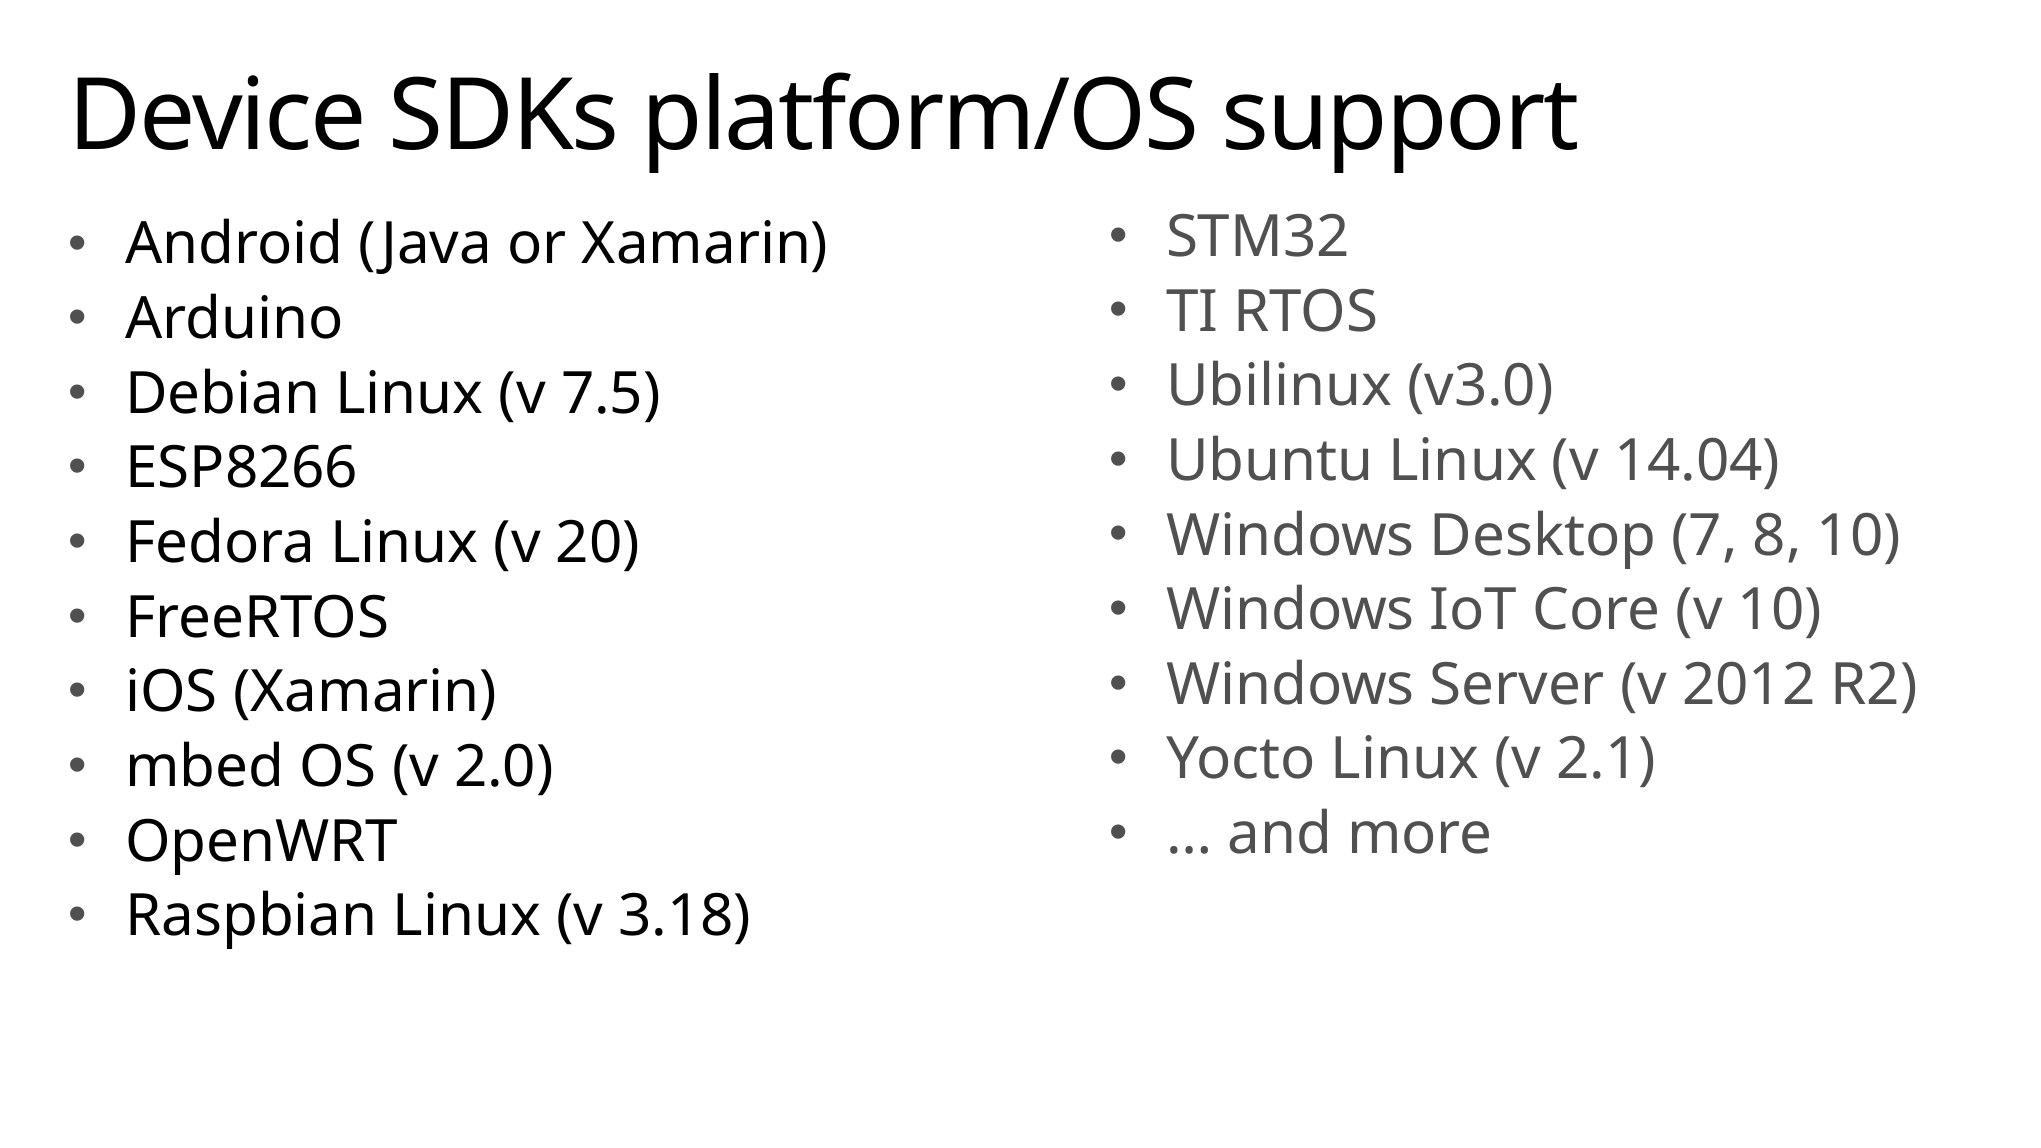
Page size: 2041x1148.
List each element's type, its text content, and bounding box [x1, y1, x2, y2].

title Device SDKs platform/OS support [45, 48, 1996, 199]
list Android (Java or Xamarin) Arduino Debian Linux (v 7.5) ESP8266 Fedora Linux (v 20) FreeRTOS iOS (Xamarin) mbed OS (v 2.0) OpenWRT Raspbian Linux (v 3.18) [45, 198, 946, 553]
text_box STM32 TI RTOS Ubilinux (v3.0) Ubuntu Linux (v 14.04) Windows Desktop (7, 8, 10) Windows IoT Core (v 10) Windows Server (v 2012 R2) Yocto Linux (v 2.1) … and more [1095, 198, 1995, 548]
